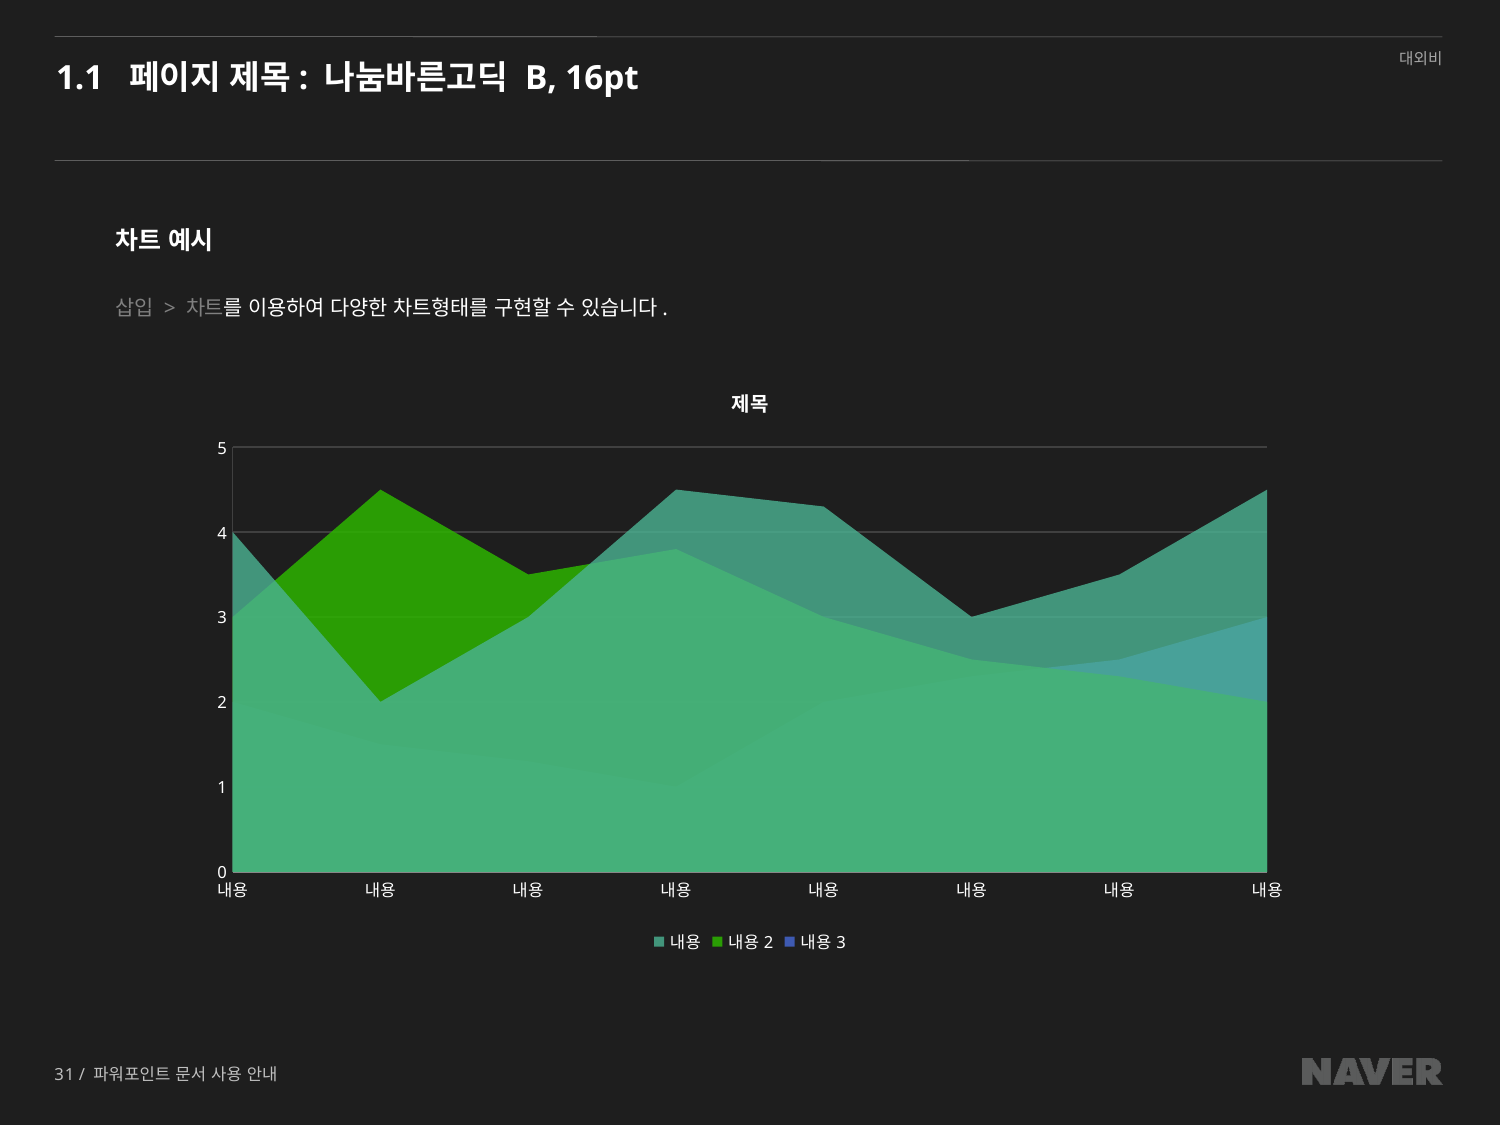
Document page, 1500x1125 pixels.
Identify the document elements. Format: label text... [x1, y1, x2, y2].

title 1.1 페이지 제목: 나눔바른고딕 B, 16pt [41, 49, 1459, 105]
chart [194, 361, 1306, 960]
picture [1302, 1058, 1443, 1085]
list 차트 예시 삽입 > 차트를 이용하여 다양한 차트형태를 구현할 수 있습니다. [100, 202, 1400, 945]
